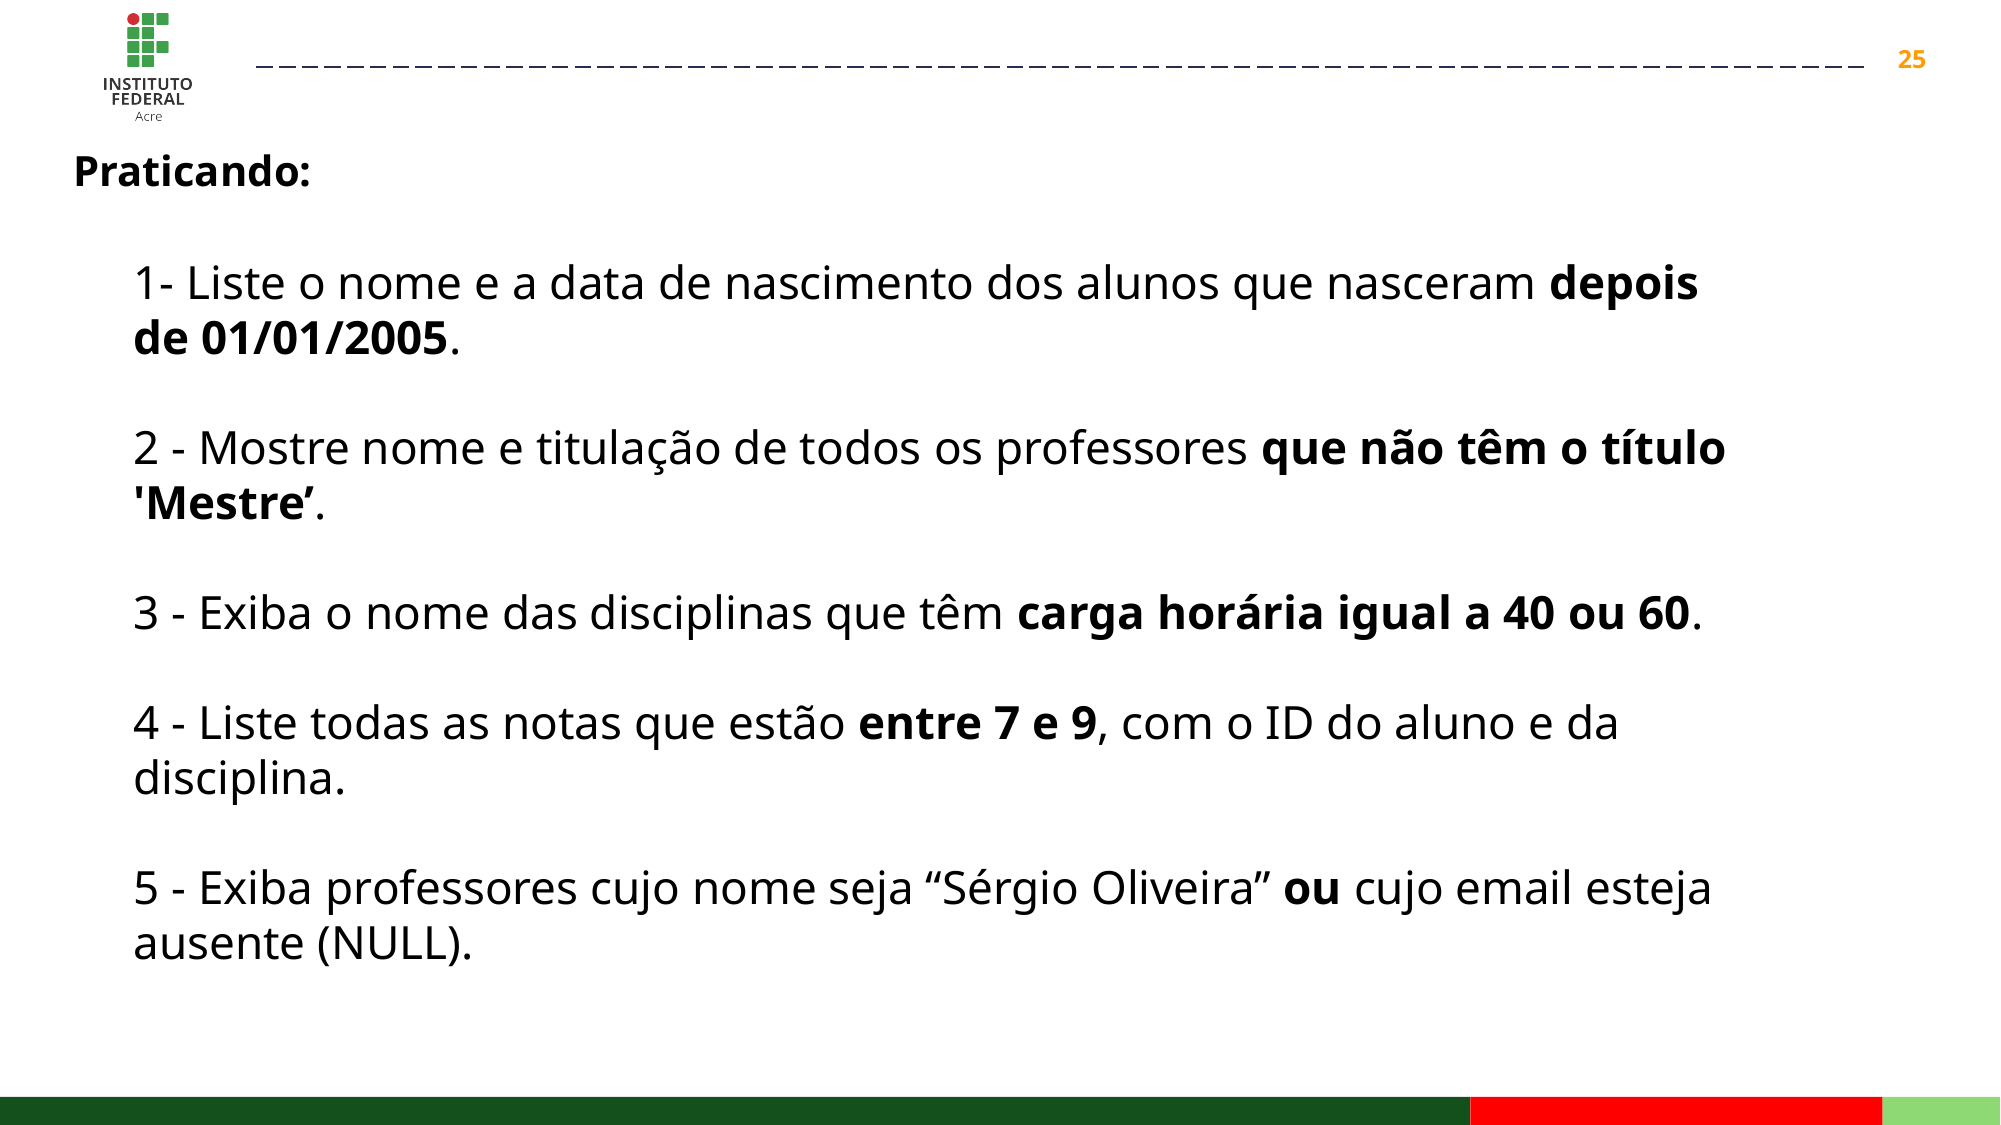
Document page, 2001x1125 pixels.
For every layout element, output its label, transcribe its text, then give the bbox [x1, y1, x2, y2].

text_box [1881, 1095, 2000, 1125]
text_box Praticando: [58, 112, 1243, 203]
text_box [0, 1095, 1469, 1125]
text_box 1- Liste o nome e a data de nascimento dos alunos que nasceram depois de 01/01/2005. 2 - Mostre nome e titulação de todos os professores que não têm o título 'Mestre’. 3 - Exiba o nome das disciplinas que têm carga horária igual a 40 ou 60. 4 - Liste todas as notas que estão entre 7 e 9, com o ID do aluno e da disciplina. 5 - Exiba professores cujo nome seja “Sérgio Oliveira” ou cujo email esteja ausente (NULL). [118, 246, 1746, 976]
slide_number 25 [1865, 30, 1942, 91]
picture [104, 12, 192, 121]
text_box [1469, 1095, 1881, 1125]
